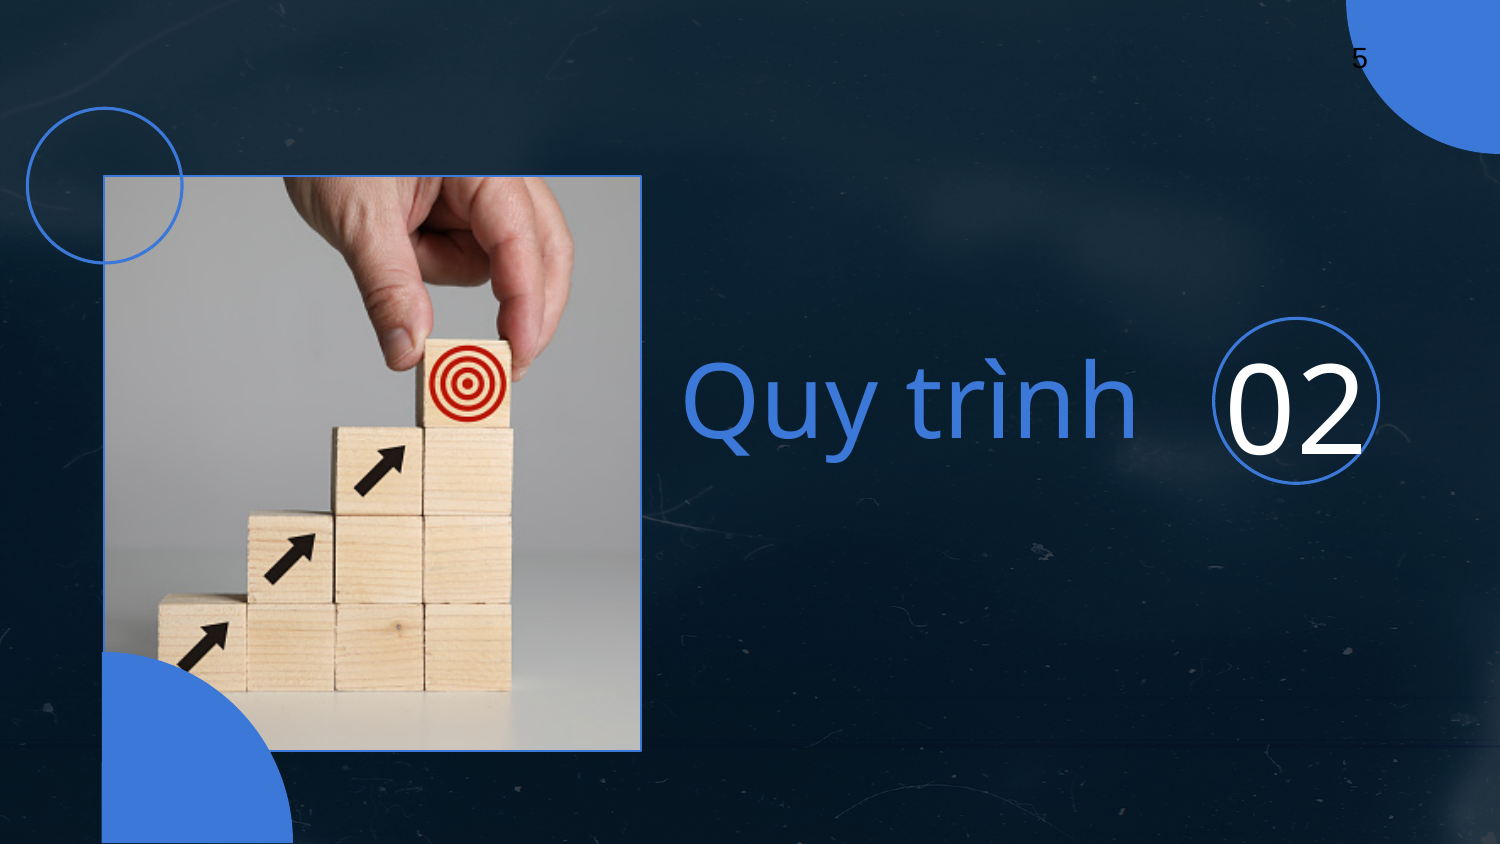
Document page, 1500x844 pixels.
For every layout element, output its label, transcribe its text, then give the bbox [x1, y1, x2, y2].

text_box [1225, 318, 1368, 359]
title Quy trình [645, 234, 1158, 560]
text_box [1229, 450, 1363, 484]
text_box [102, 756, 293, 843]
slide_number 5 [1293, 37, 1383, 76]
title 02 [1198, 359, 1394, 450]
text_box [27, 108, 182, 263]
picture [0, 0, 1500, 844]
